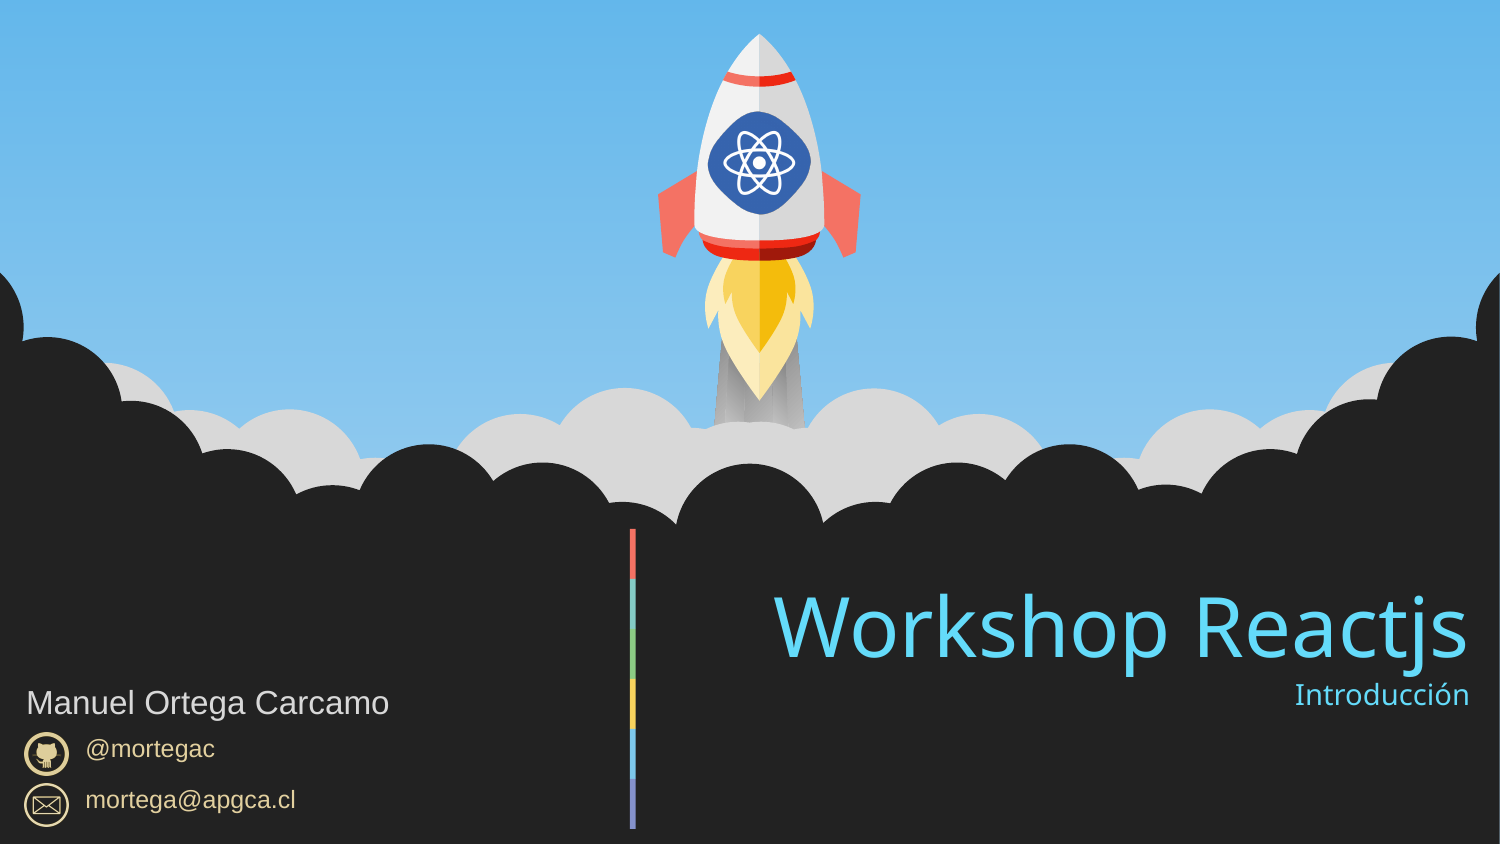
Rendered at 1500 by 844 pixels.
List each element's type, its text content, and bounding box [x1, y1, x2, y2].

text_box Workshop Reactjs [668, 586, 1471, 662]
picture [24, 783, 69, 827]
text_box [456, 387, 1043, 523]
text_box mortega@apgca.cl [85, 779, 385, 818]
text_box @mortegac [85, 729, 385, 767]
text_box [482, 675, 783, 683]
text_box Introducción [806, 674, 1471, 713]
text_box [657, 33, 861, 451]
picture [24, 732, 69, 777]
text_box [105, 362, 384, 494]
text_box [0, 272, 1500, 844]
text_box Manuel Ortega Carcamo [26, 682, 411, 720]
text_box [1114, 362, 1393, 492]
picture [705, 107, 814, 217]
